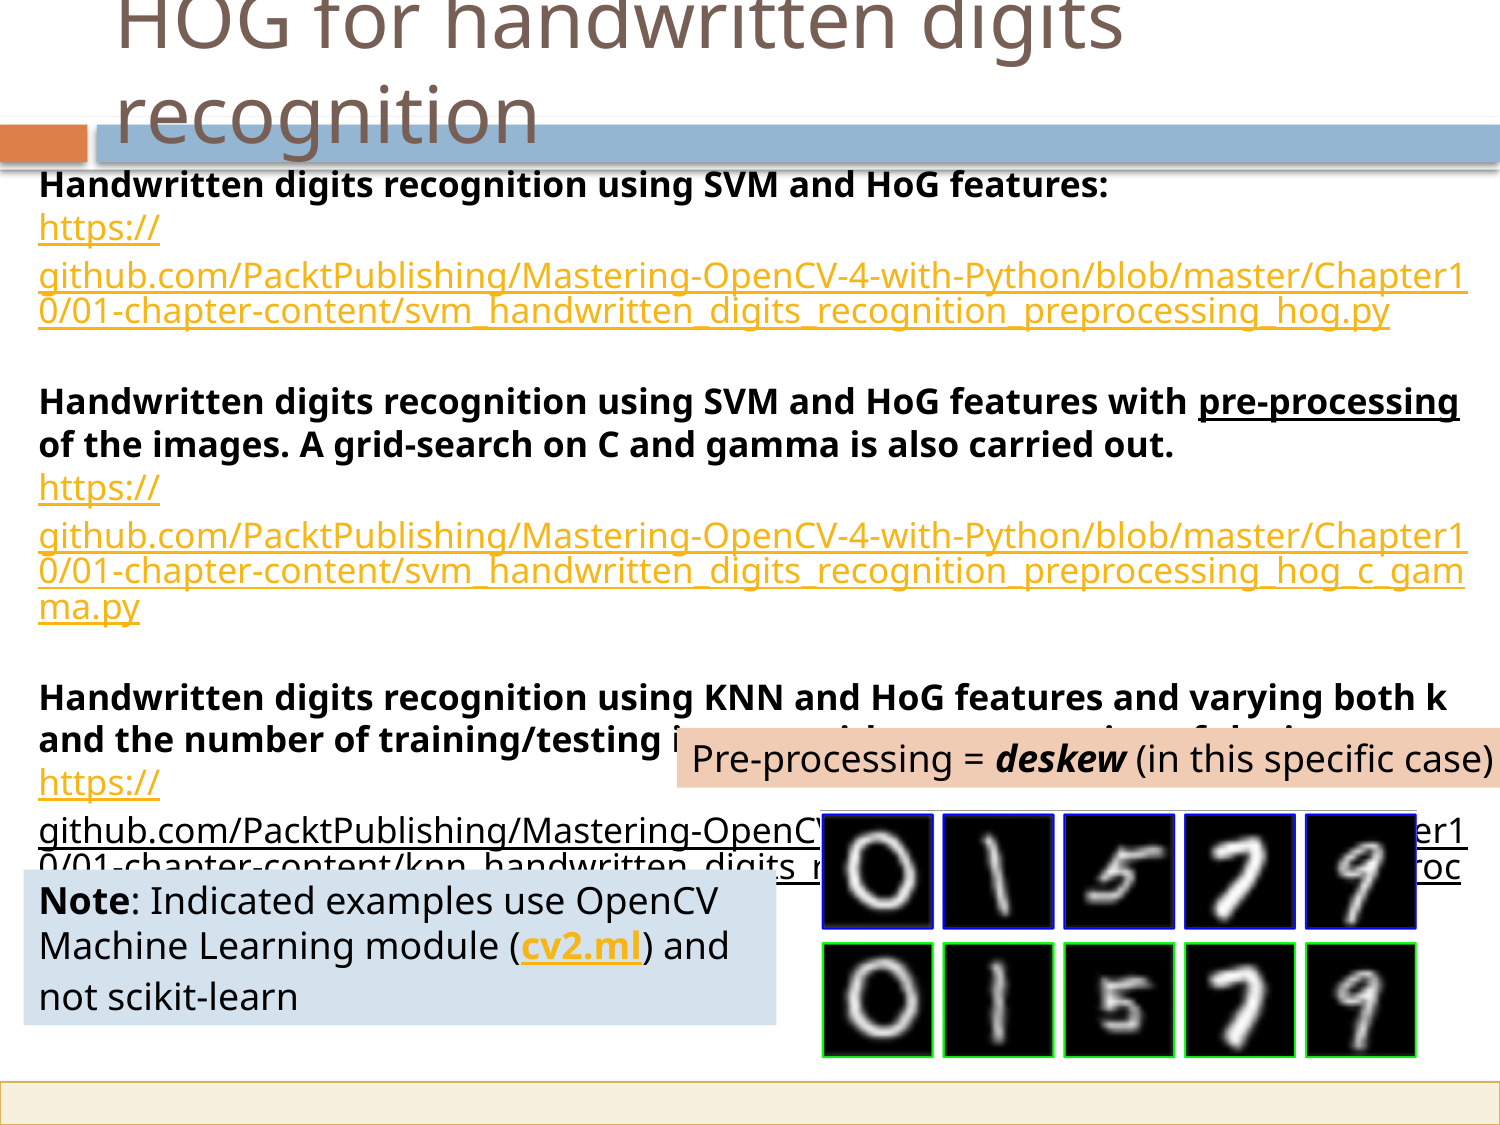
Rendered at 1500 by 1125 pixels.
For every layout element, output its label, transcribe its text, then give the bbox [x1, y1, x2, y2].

text_box Note: Indicated examples use OpenCV Machine Learning module (cv2.ml) and not scikit-learn [23, 869, 777, 1026]
picture [820, 810, 1418, 1059]
text_box Pre-processing = deskew (in this specific case) [676, 727, 1500, 788]
text_box Handwritten digits recognition using SVM and HoG features: https://github.com/PacktPublishing/Mastering-OpenCV-4-with-Python/blob/master/Chapter10/01-chapter-content/svm_handwritten_digits_recognition_preprocessing_hog.py Handwritten digits recognition using SVM and HoG features with pre-processing of the images. A grid-search on C and gamma is also carried out. https://github.com/PacktPublishing/Mastering-OpenCV-4-with-Python/blob/master/Chapter10/01-chapter-content/svm_handwritten_digits_recognition_preprocessing_hog_c_gamma.py Handwritten digits recognition using KNN and HoG features and varying both k and the number of training/testing images with pre-processing of the images https://github.com/PacktPublishing/Mastering-OpenCV-4-with-Python/blob/master/Chapter10/01-chapter-content/knn_handwritten_digits_recognition_k_training_testing_preprocessing_hog.py [23, 154, 1495, 801]
title HOG for handwritten digits recognition [99, 0, 1500, 129]
